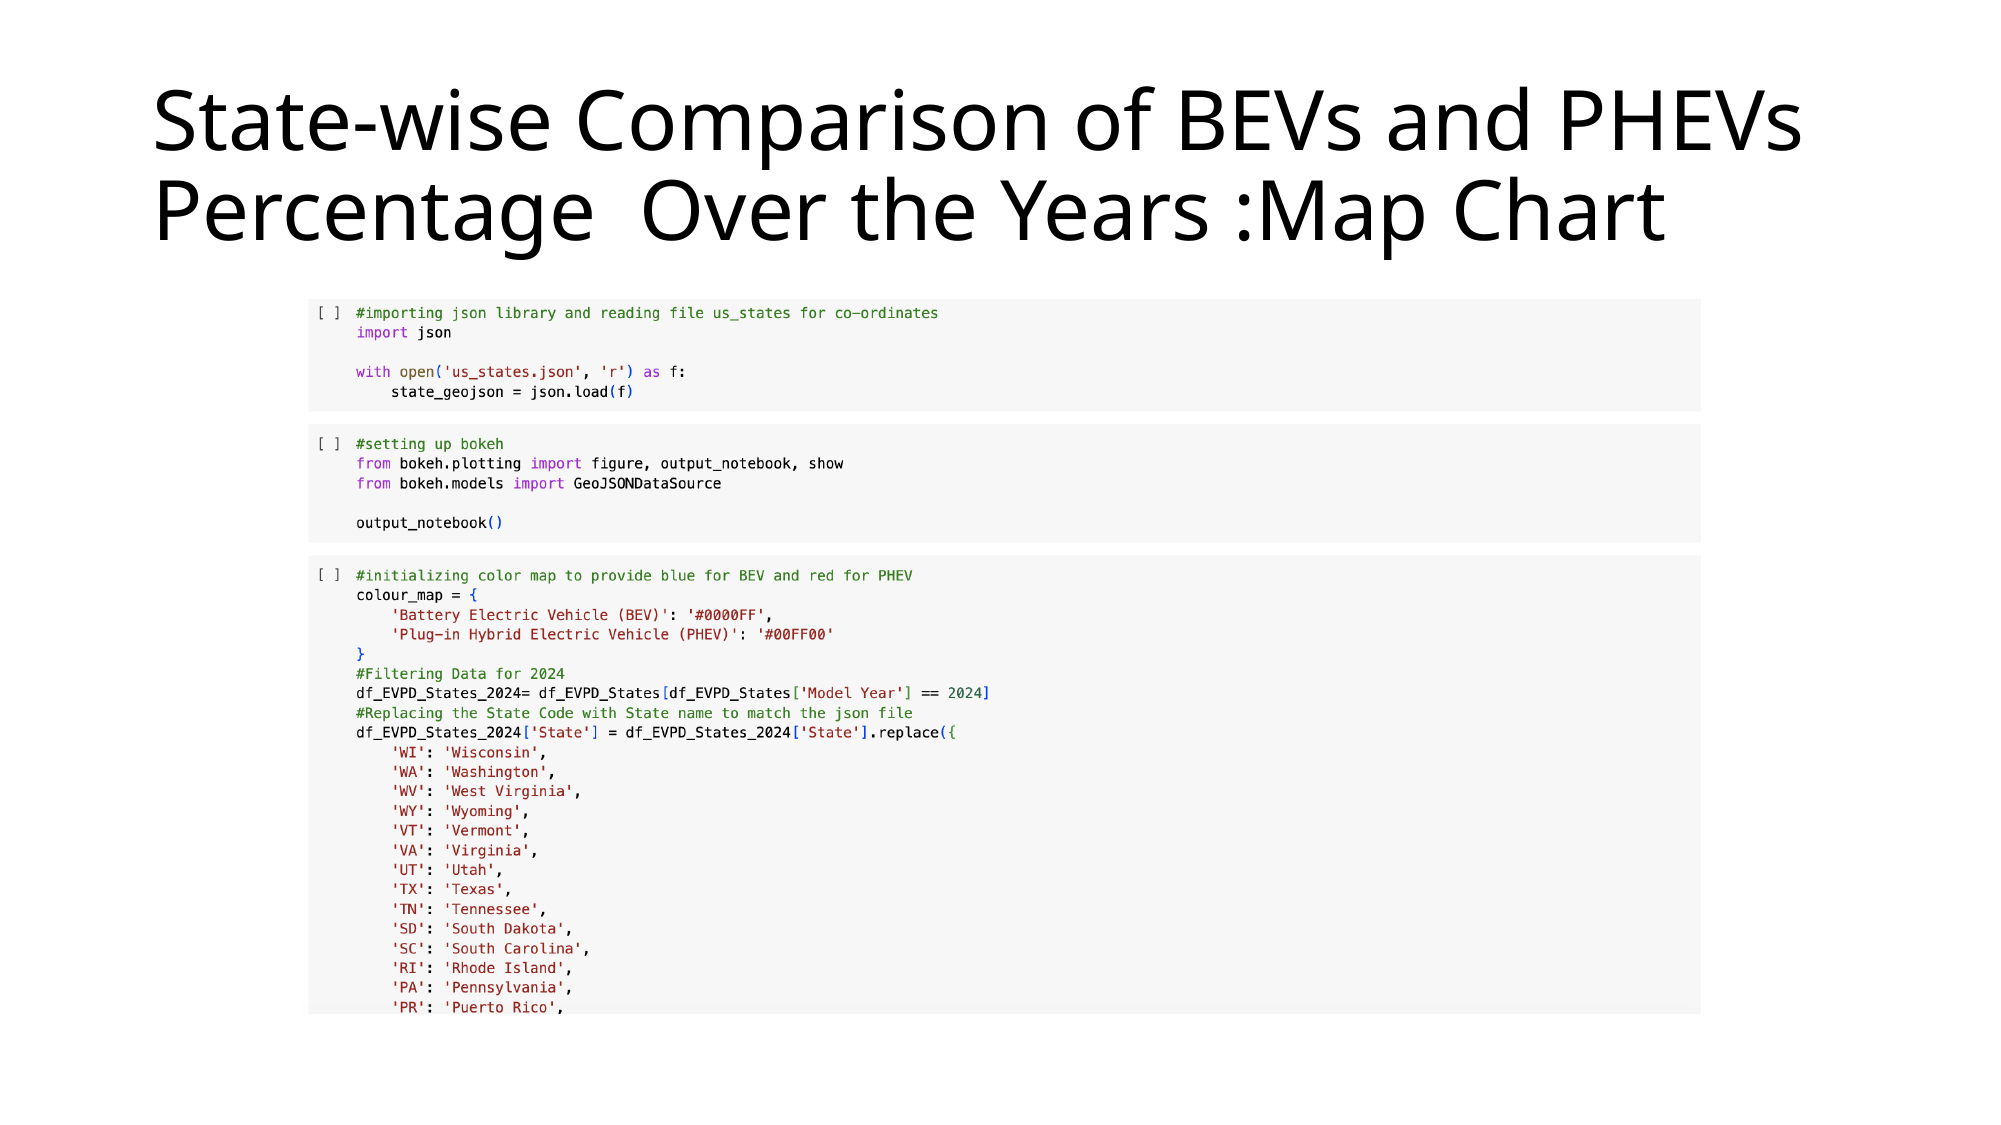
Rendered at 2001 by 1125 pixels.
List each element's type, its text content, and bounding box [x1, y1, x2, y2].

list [299, 298, 1701, 1014]
title State-wise Comparison of BEVs and PHEVs Percentage Over the Years :Map Chart [137, 59, 1863, 278]
